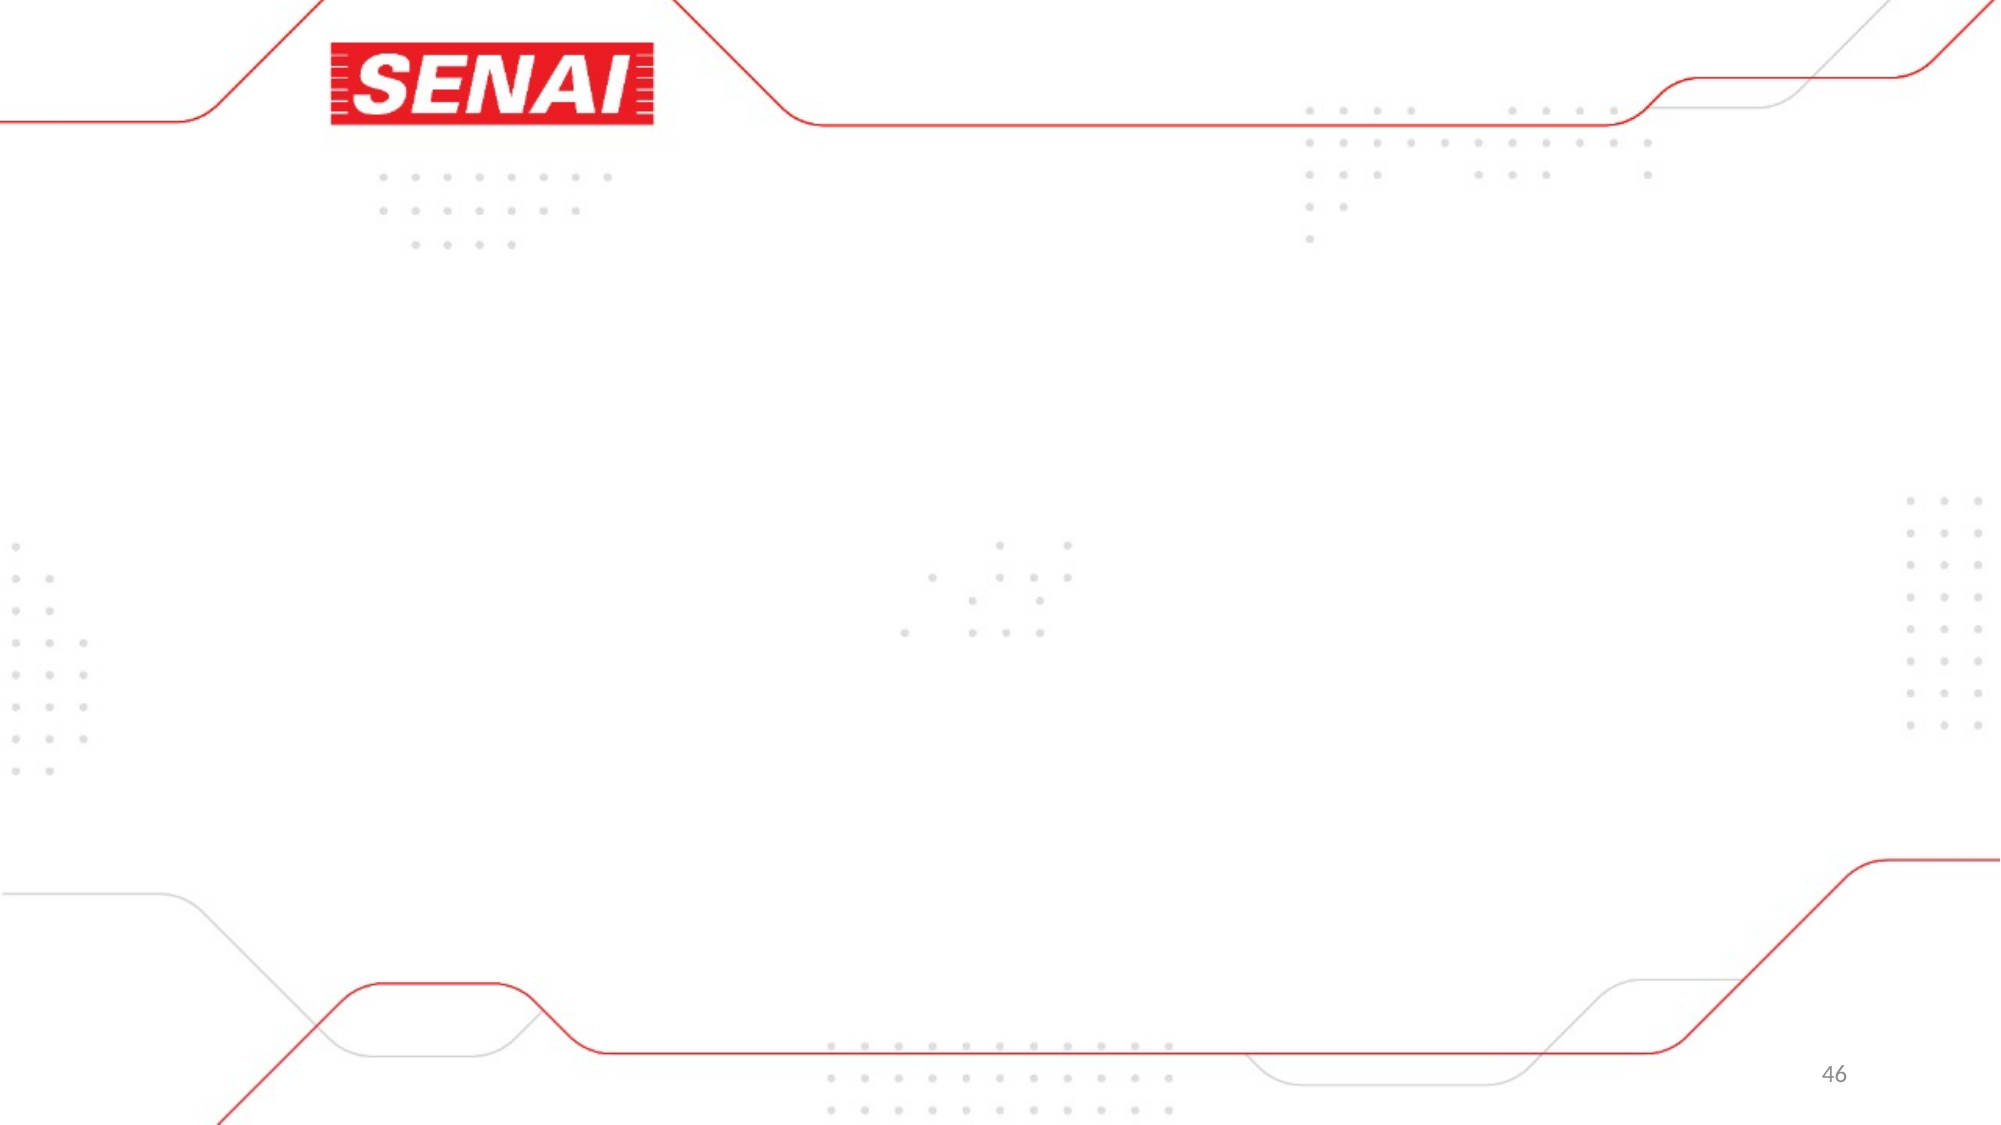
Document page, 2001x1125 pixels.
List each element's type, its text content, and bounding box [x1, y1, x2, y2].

slide_number 46 [1412, 1042, 1863, 1103]
picture [0, 0, 2001, 1125]
